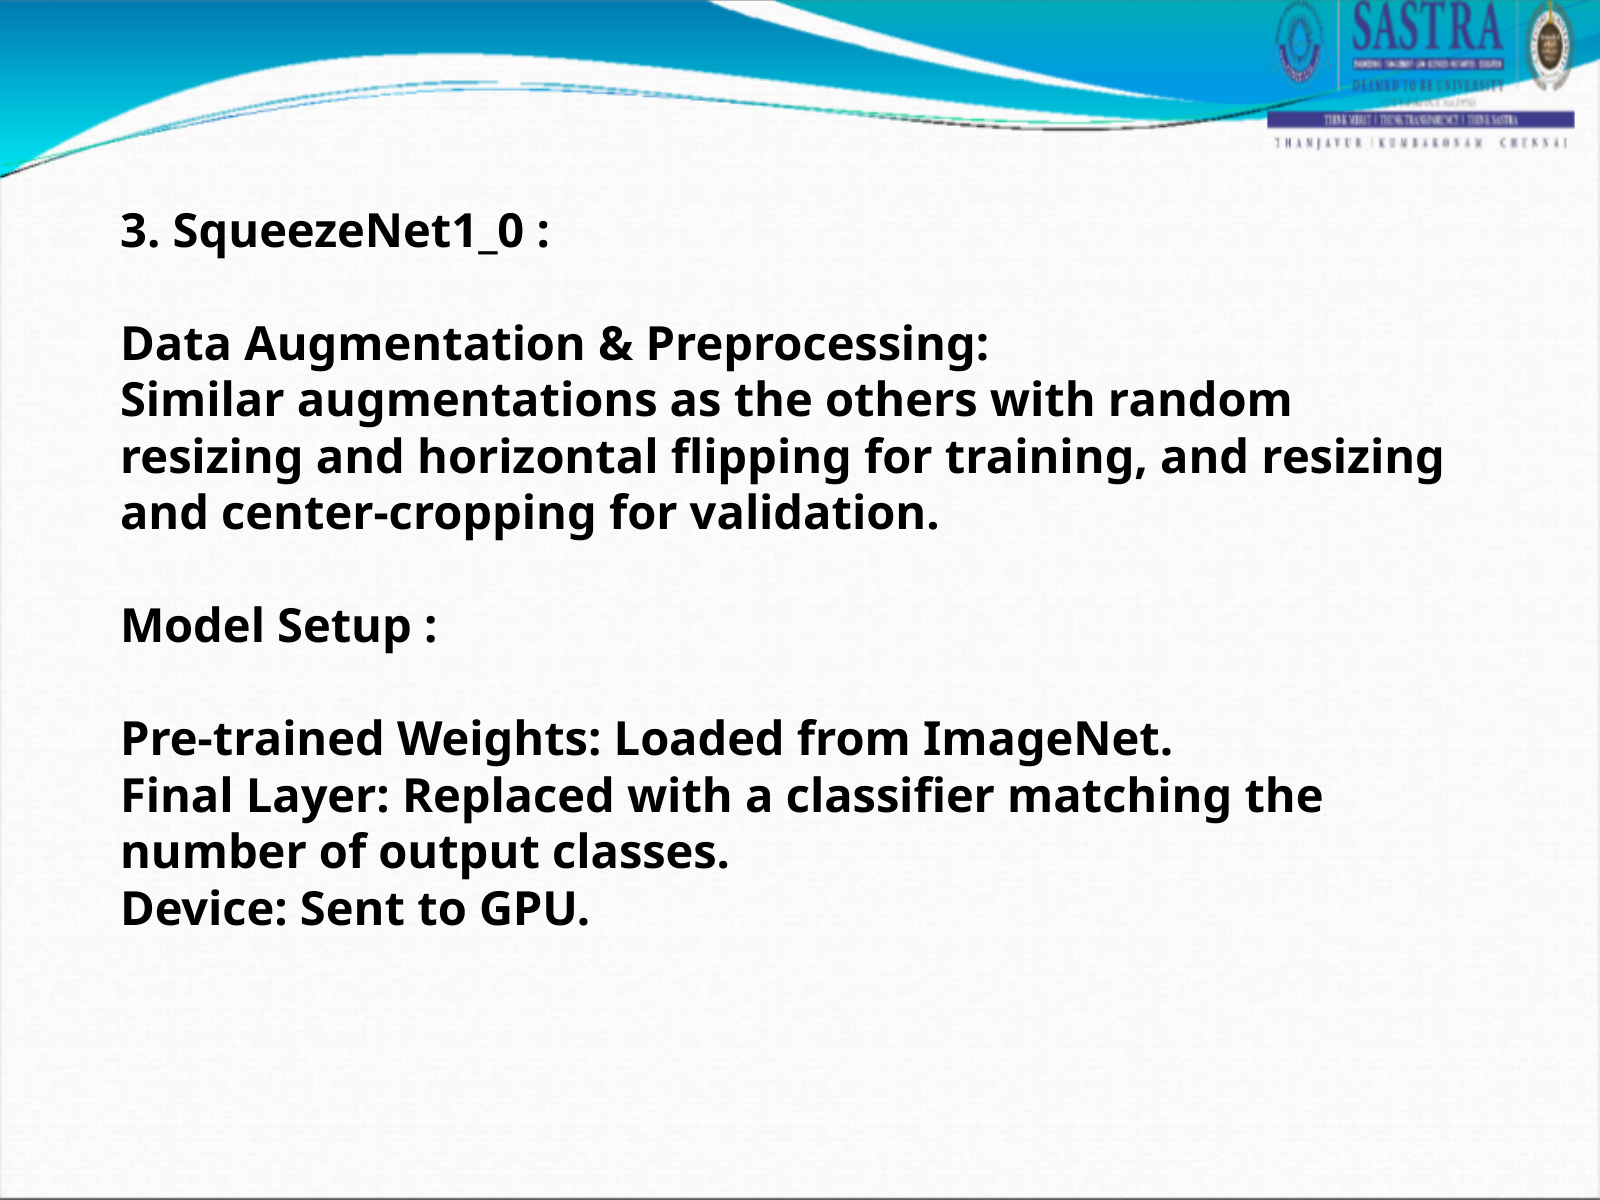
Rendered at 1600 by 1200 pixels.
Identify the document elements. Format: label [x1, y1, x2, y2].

text_box [0, 0, 1600, 1200]
text_box [119, 205, 1481, 995]
